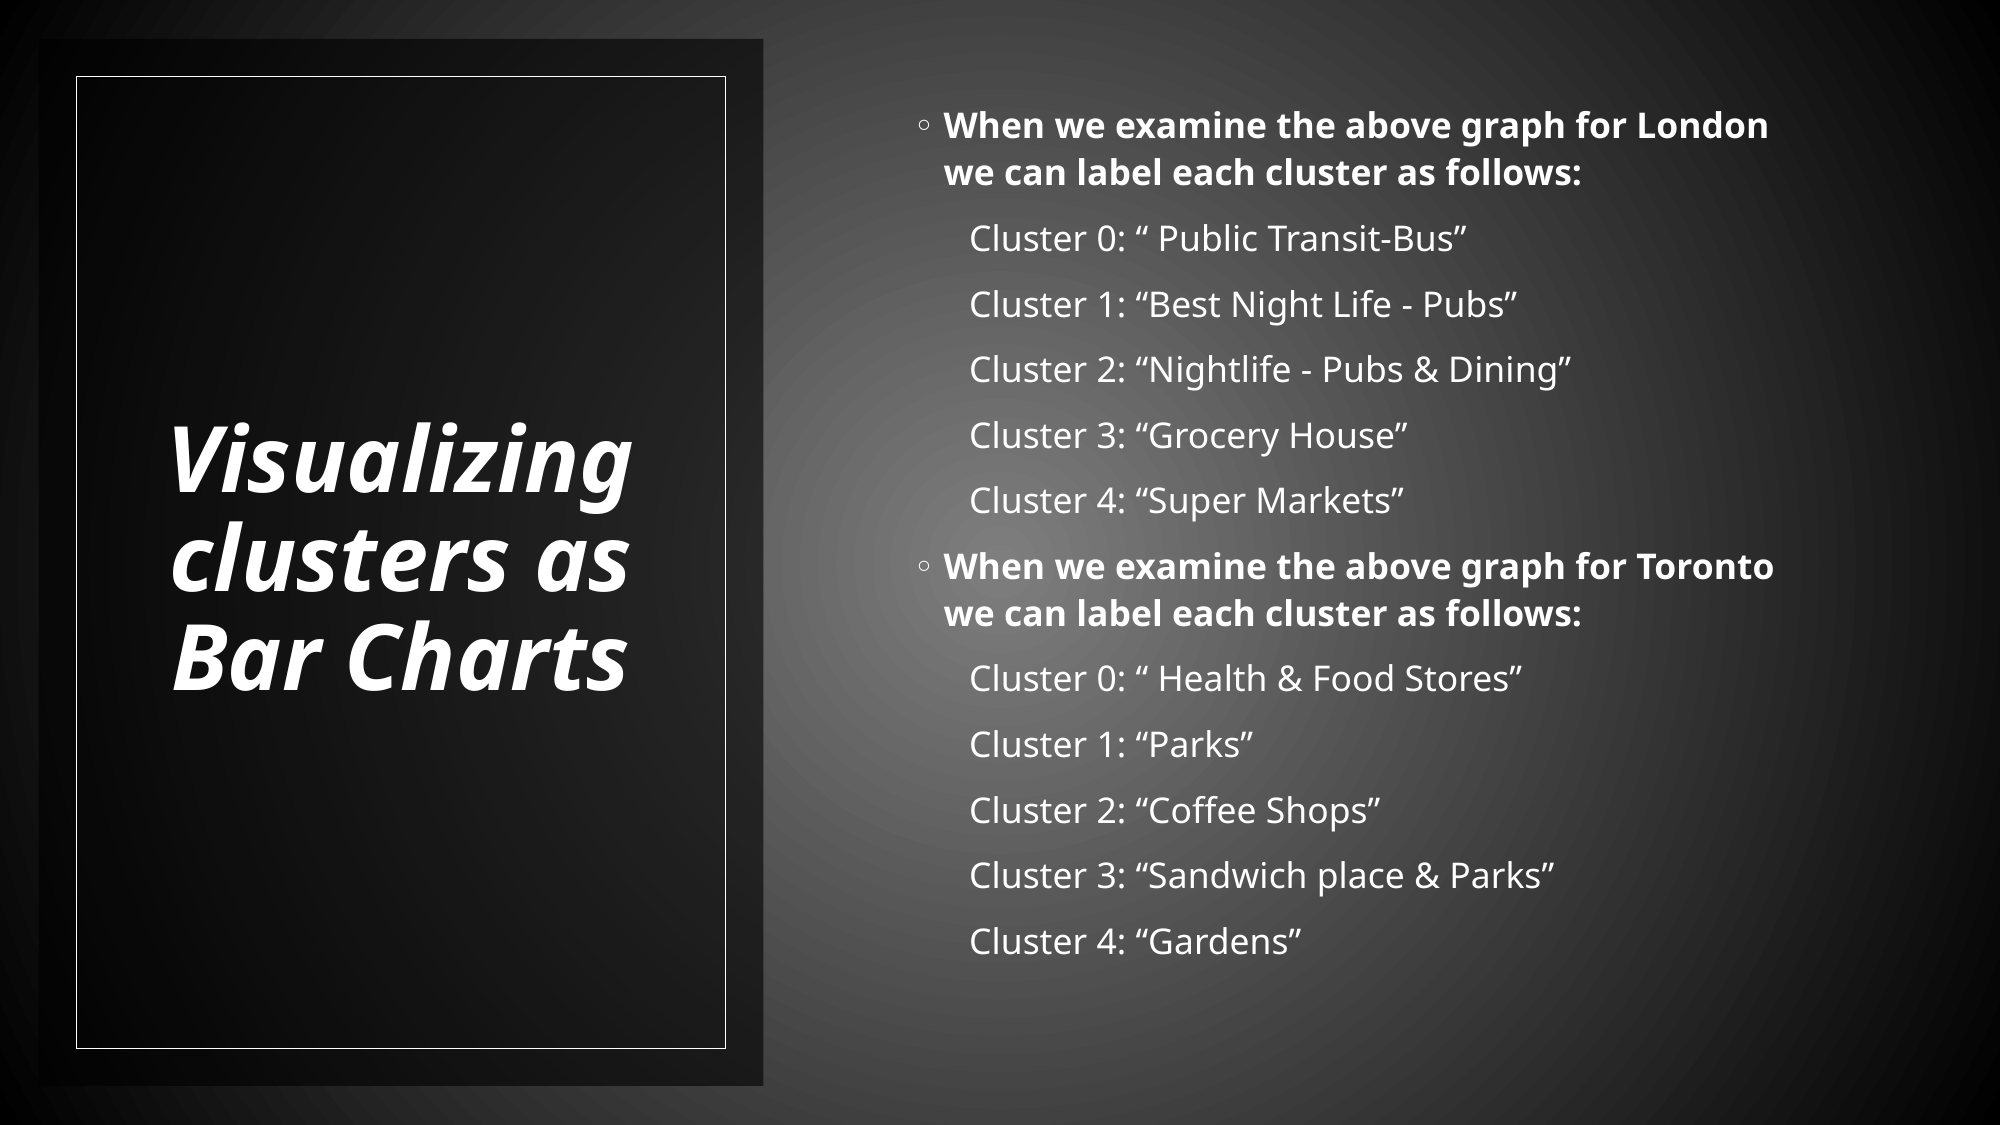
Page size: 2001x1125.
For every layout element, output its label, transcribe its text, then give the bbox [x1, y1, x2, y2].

text_box [76, 76, 726, 1049]
title Visualizing clusters as Bar Charts [110, 143, 692, 980]
text_box [38, 38, 764, 1086]
list When we examine the above graph for London we can label each cluster as follows: Cluster 0: “ Public Transit-Bus” Cluster 1: “Best Night Life - Pubs” Cluster 2: “Nightlife - Pubs & Dining” Cluster 3: “Grocery House” Cluster 4: “Super Markets” When we examine the above graph for Toronto we can label each cluster as follows: Cluster 0: “ Health & Food Stores” Cluster 1: “Parks” Cluster 2: “Coffee Shops” Cluster 3: “Sandwich place & Parks” Cluster 4: “Gardens” [898, 91, 1825, 990]
text_box [0, 0, 2000, 1125]
